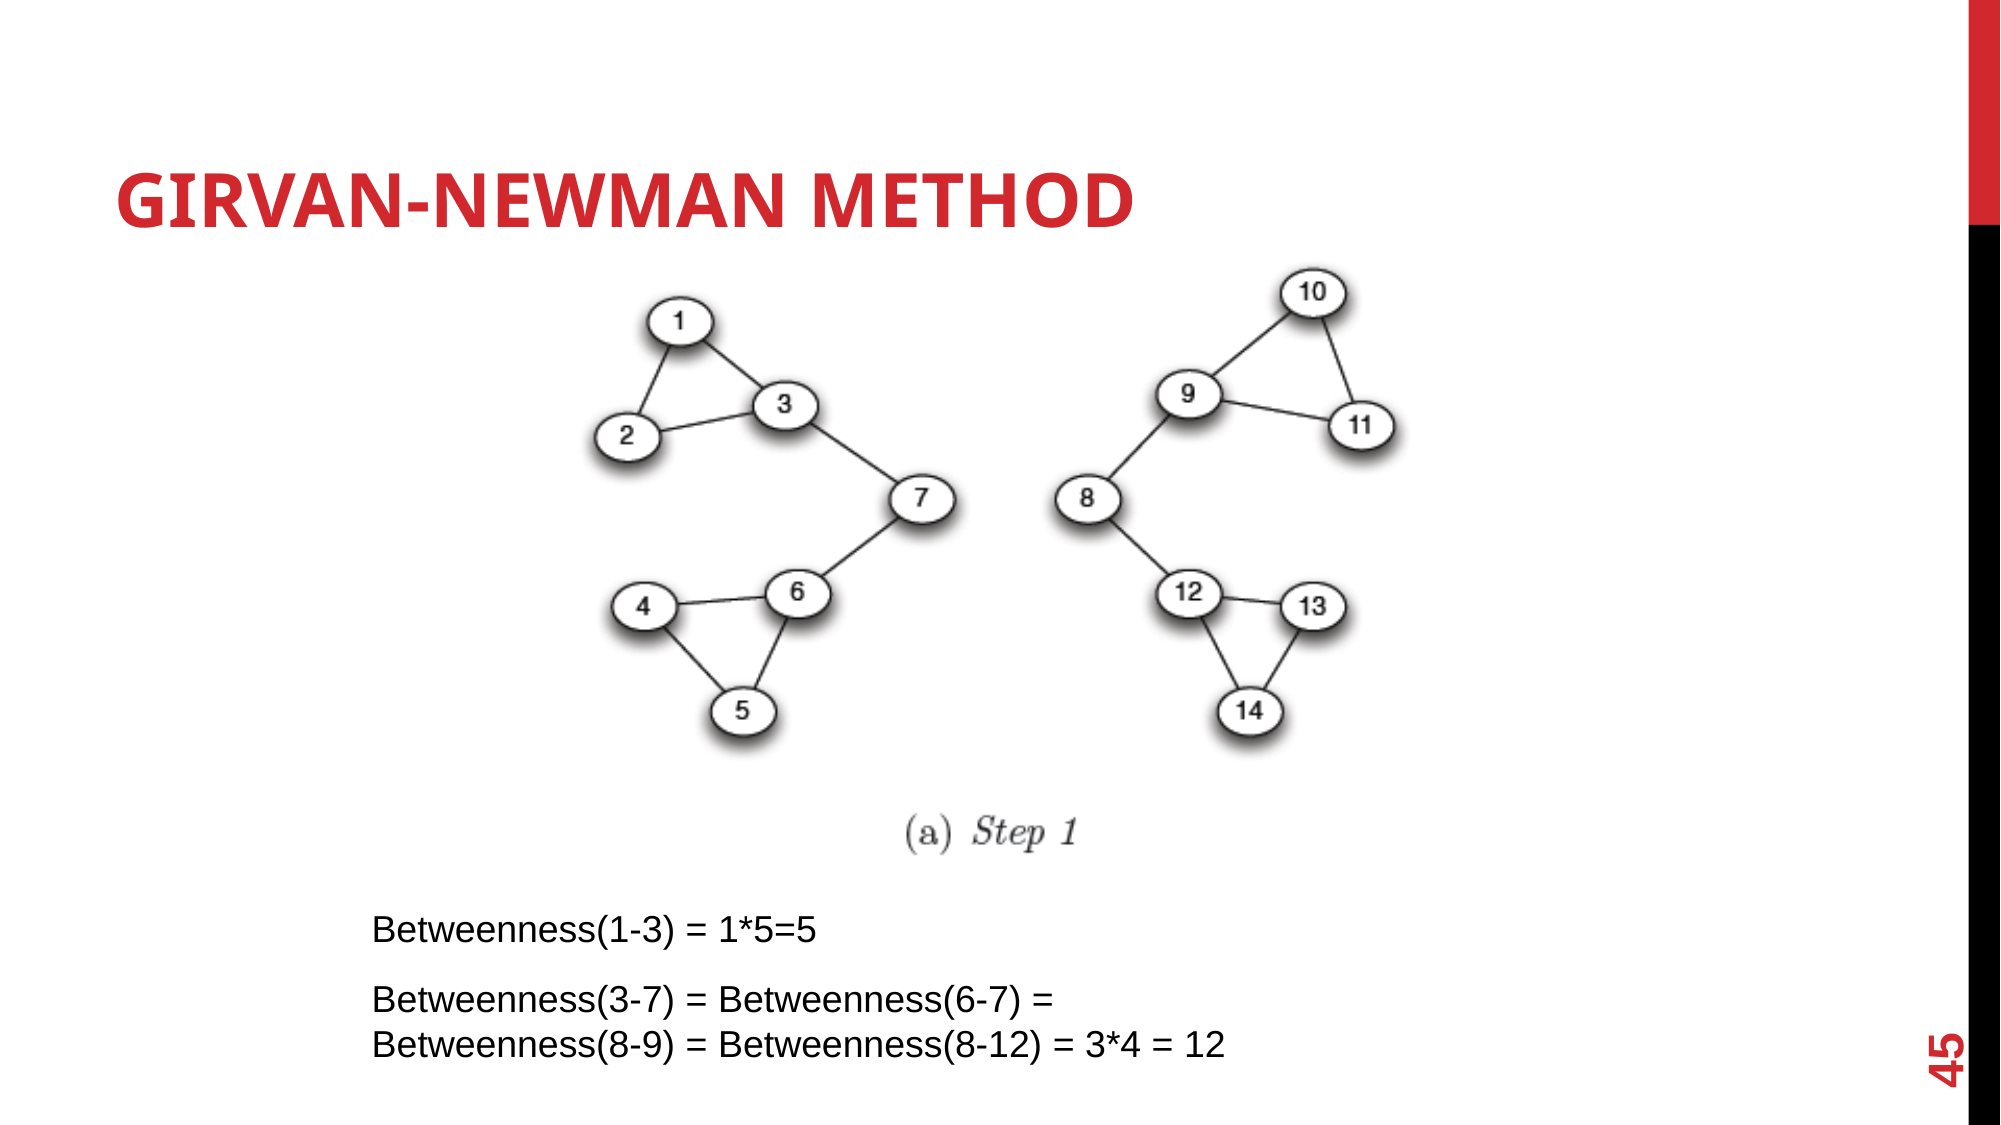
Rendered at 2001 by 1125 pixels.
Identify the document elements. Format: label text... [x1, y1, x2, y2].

text_box Betweenness(1-3) = 1*5=5 [356, 897, 853, 958]
text_box Betweenness(3-7) = Betweenness(6-7) = Betweenness(8-9) = Betweenness(8-12) = 3*4 = 12 [356, 967, 1251, 1073]
picture [538, 229, 1462, 895]
slide_number <number> [1903, 887, 1984, 1104]
title GIRVAN-NEWMAN METHOD [99, 25, 1367, 250]
